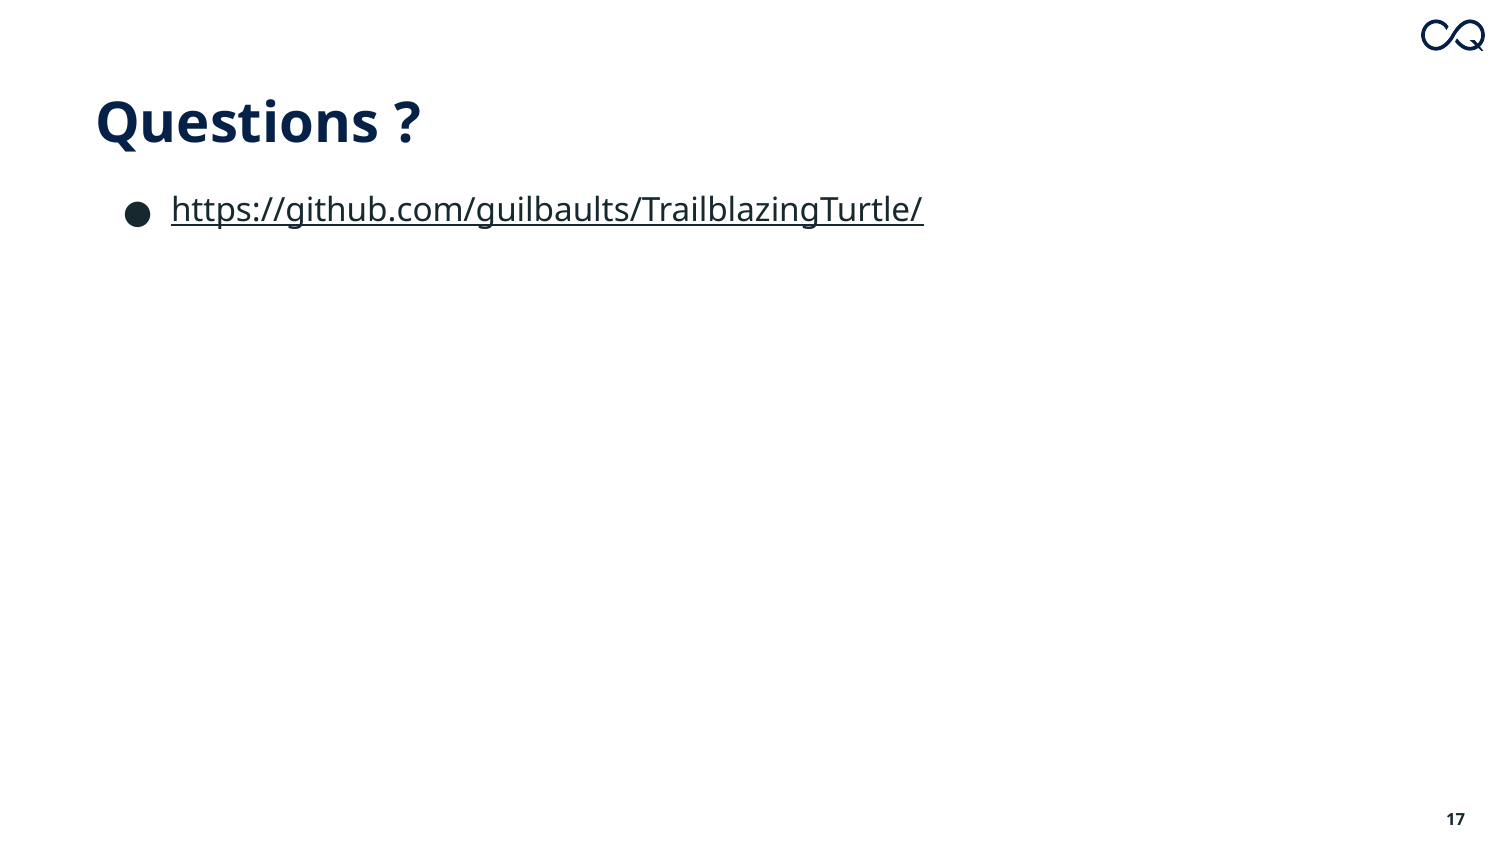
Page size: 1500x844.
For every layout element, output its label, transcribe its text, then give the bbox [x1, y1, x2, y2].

picture [1421, 19, 1485, 51]
title Questions ? [79, 71, 1347, 173]
list https://github.com/guilbaults/TrailblazingTurtle/ [81, 172, 1361, 766]
